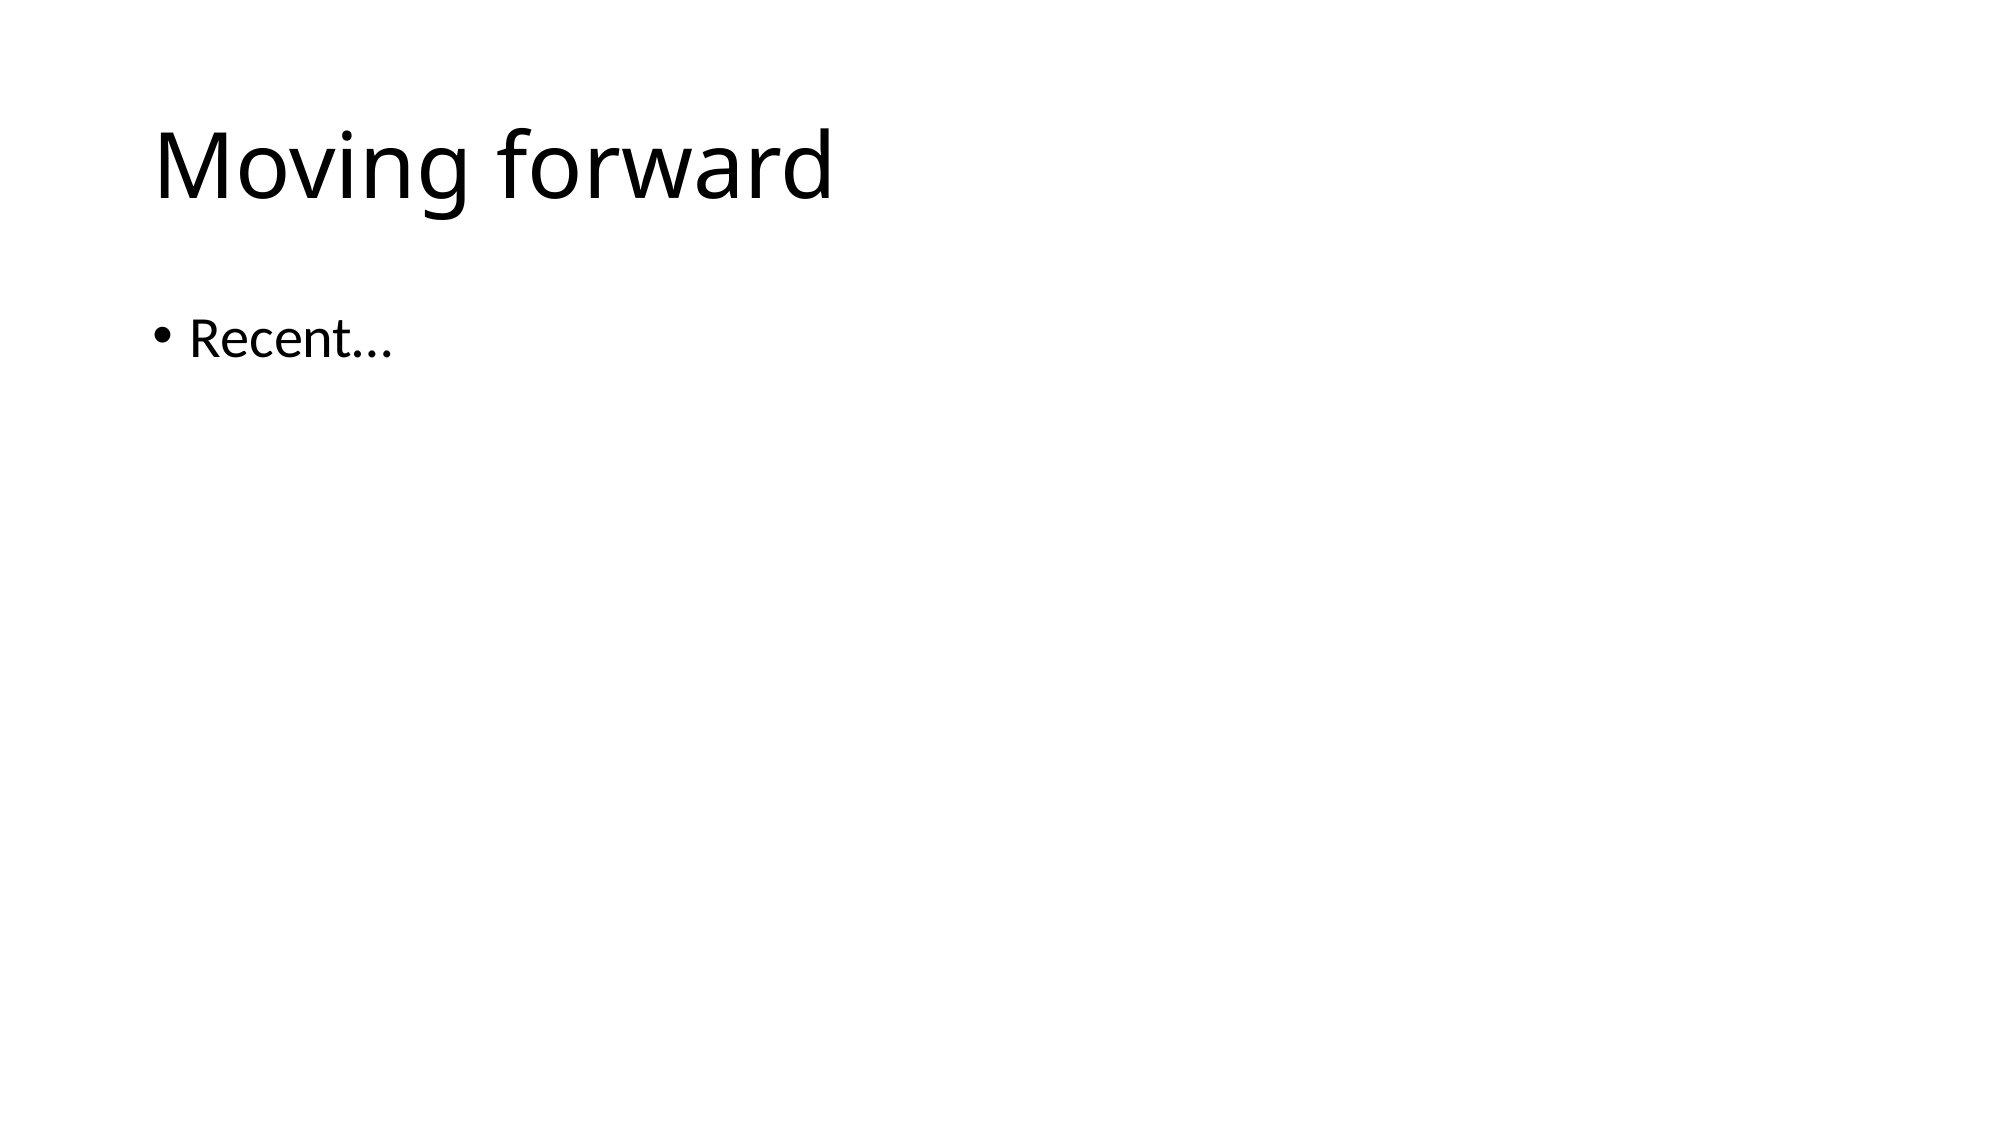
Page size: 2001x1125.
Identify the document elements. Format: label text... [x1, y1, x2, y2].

title Moving forward [137, 59, 1863, 278]
list Recent… [137, 299, 1863, 1014]
